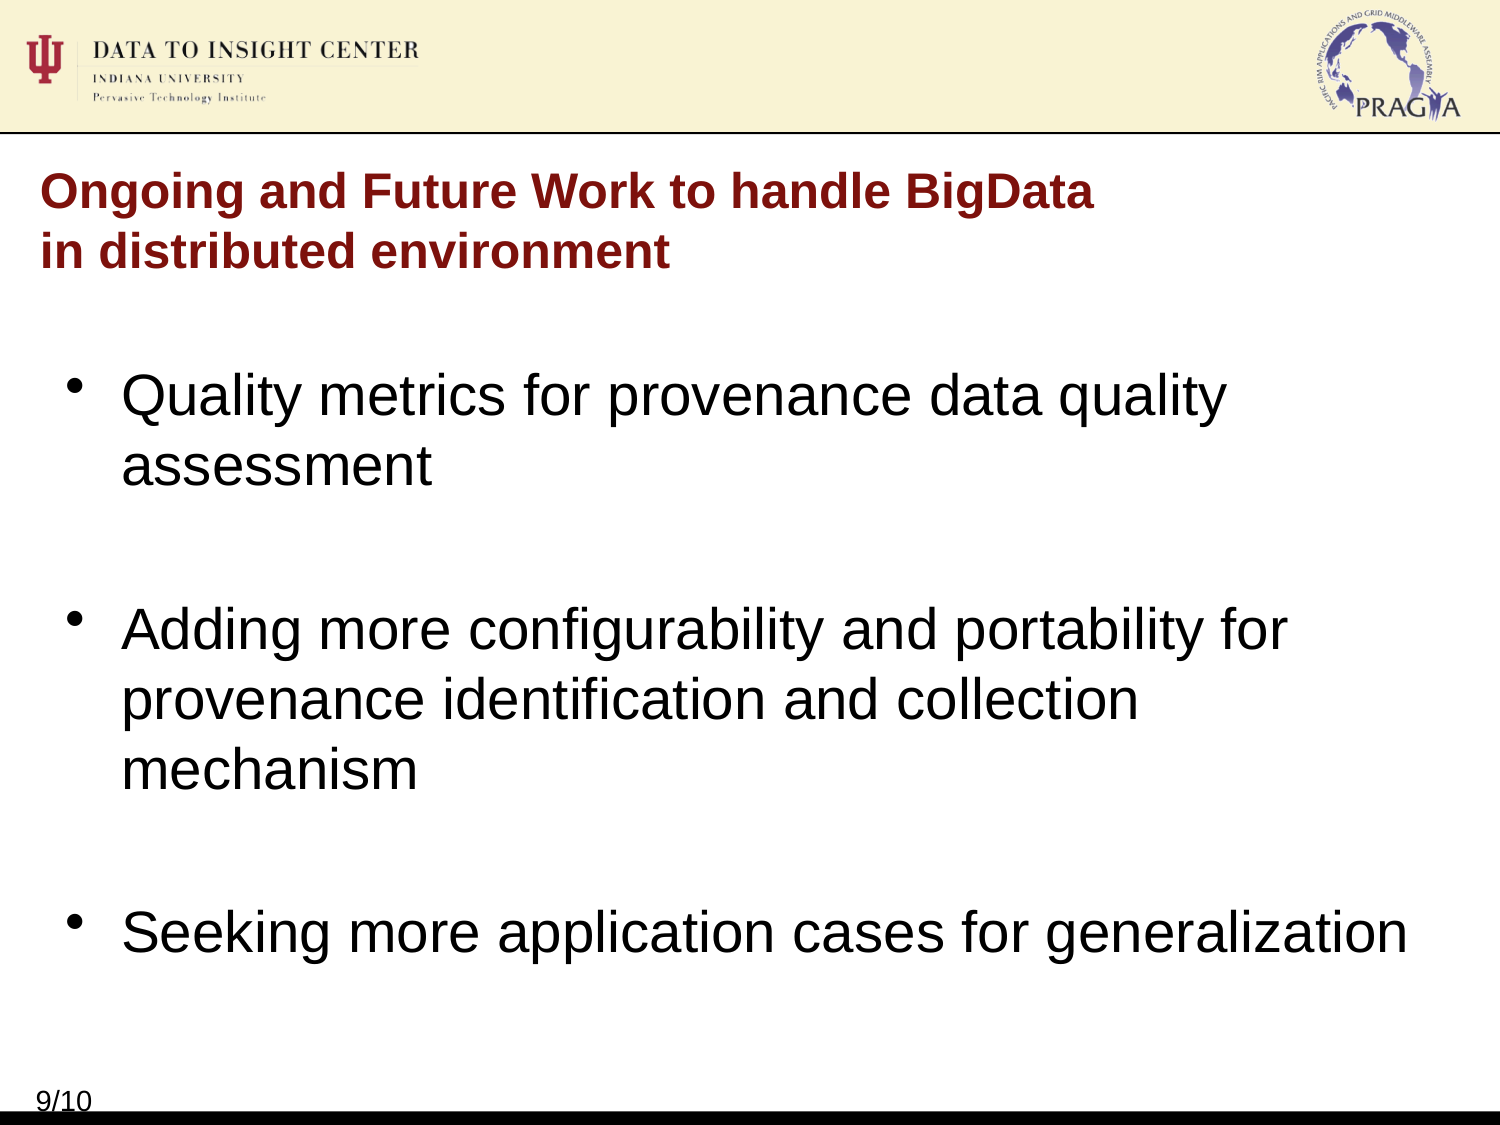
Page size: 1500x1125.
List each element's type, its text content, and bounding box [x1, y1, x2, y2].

footer 9/10 [20, 1074, 834, 1125]
list Quality metrics for provenance data quality assessment Adding more configurability and portability for provenance identification and collection mechanism Seeking more application cases for generalization [50, 350, 1450, 1013]
picture [11, 21, 444, 126]
title Ongoing and Future Work to handle BigData in distributed environment [24, 137, 1125, 301]
picture [1312, 6, 1468, 126]
